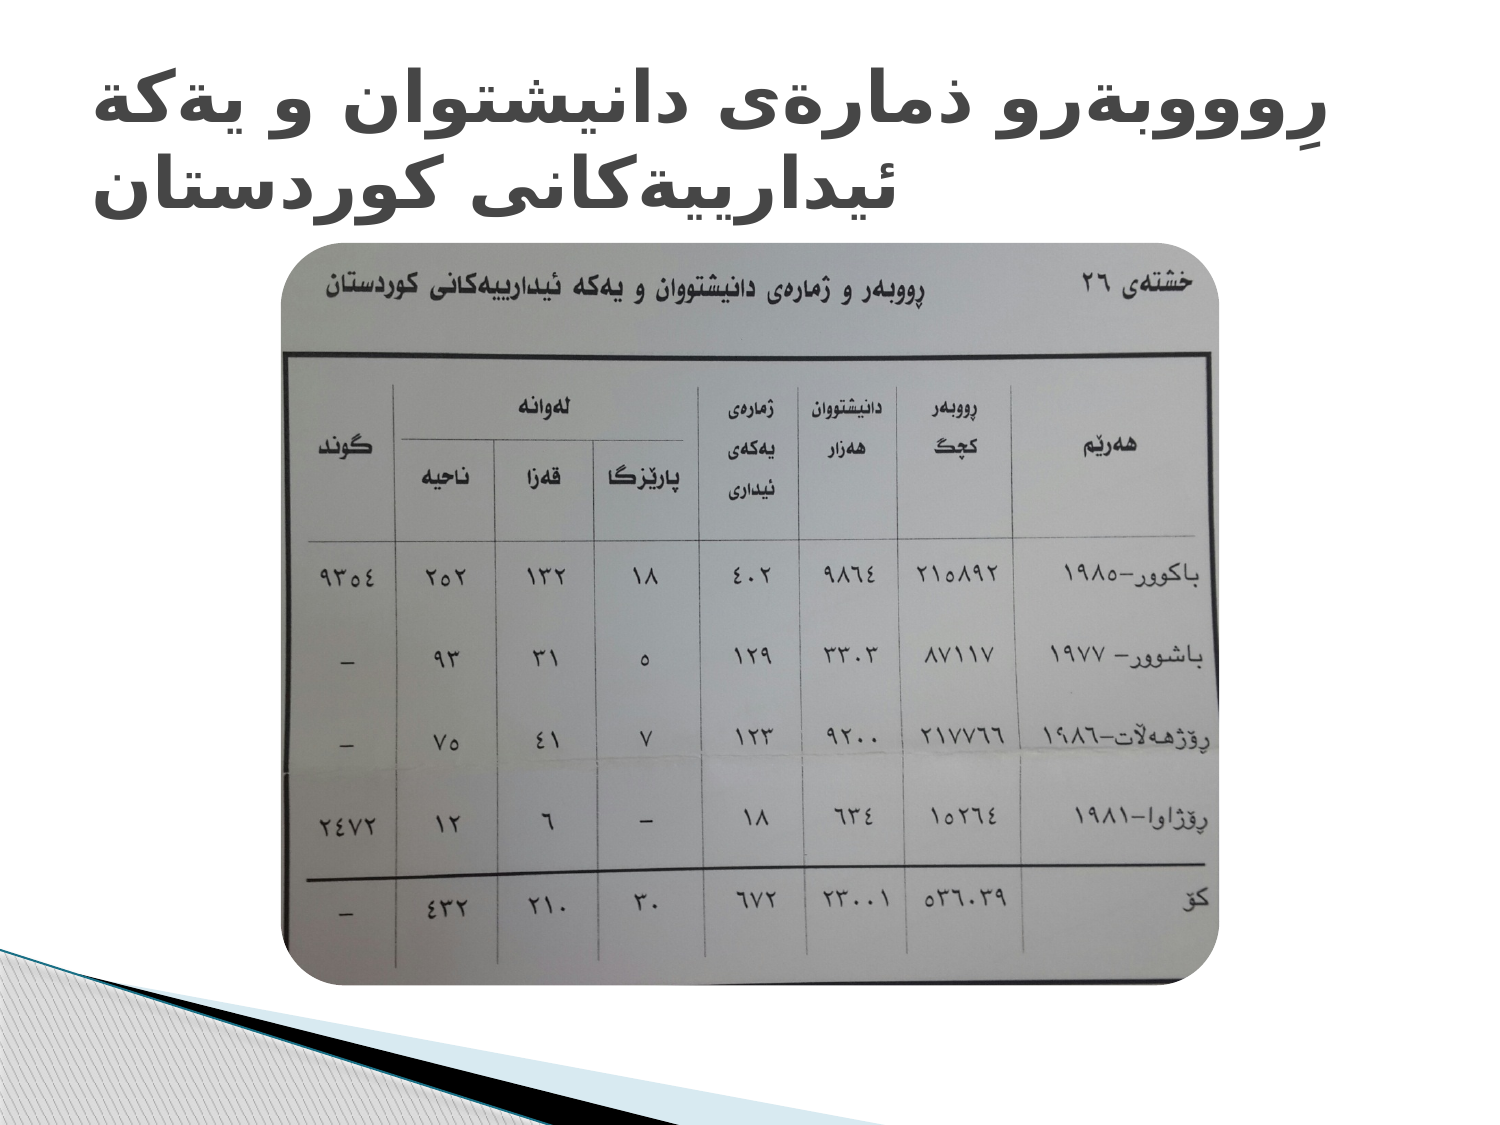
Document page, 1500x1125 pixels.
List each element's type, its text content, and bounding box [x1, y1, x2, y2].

title رِوووبةرو ذمارةى دانيشتوان و يةكة ئيدارييةكانى كوردستان [76, 42, 1427, 231]
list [280, 242, 1220, 986]
